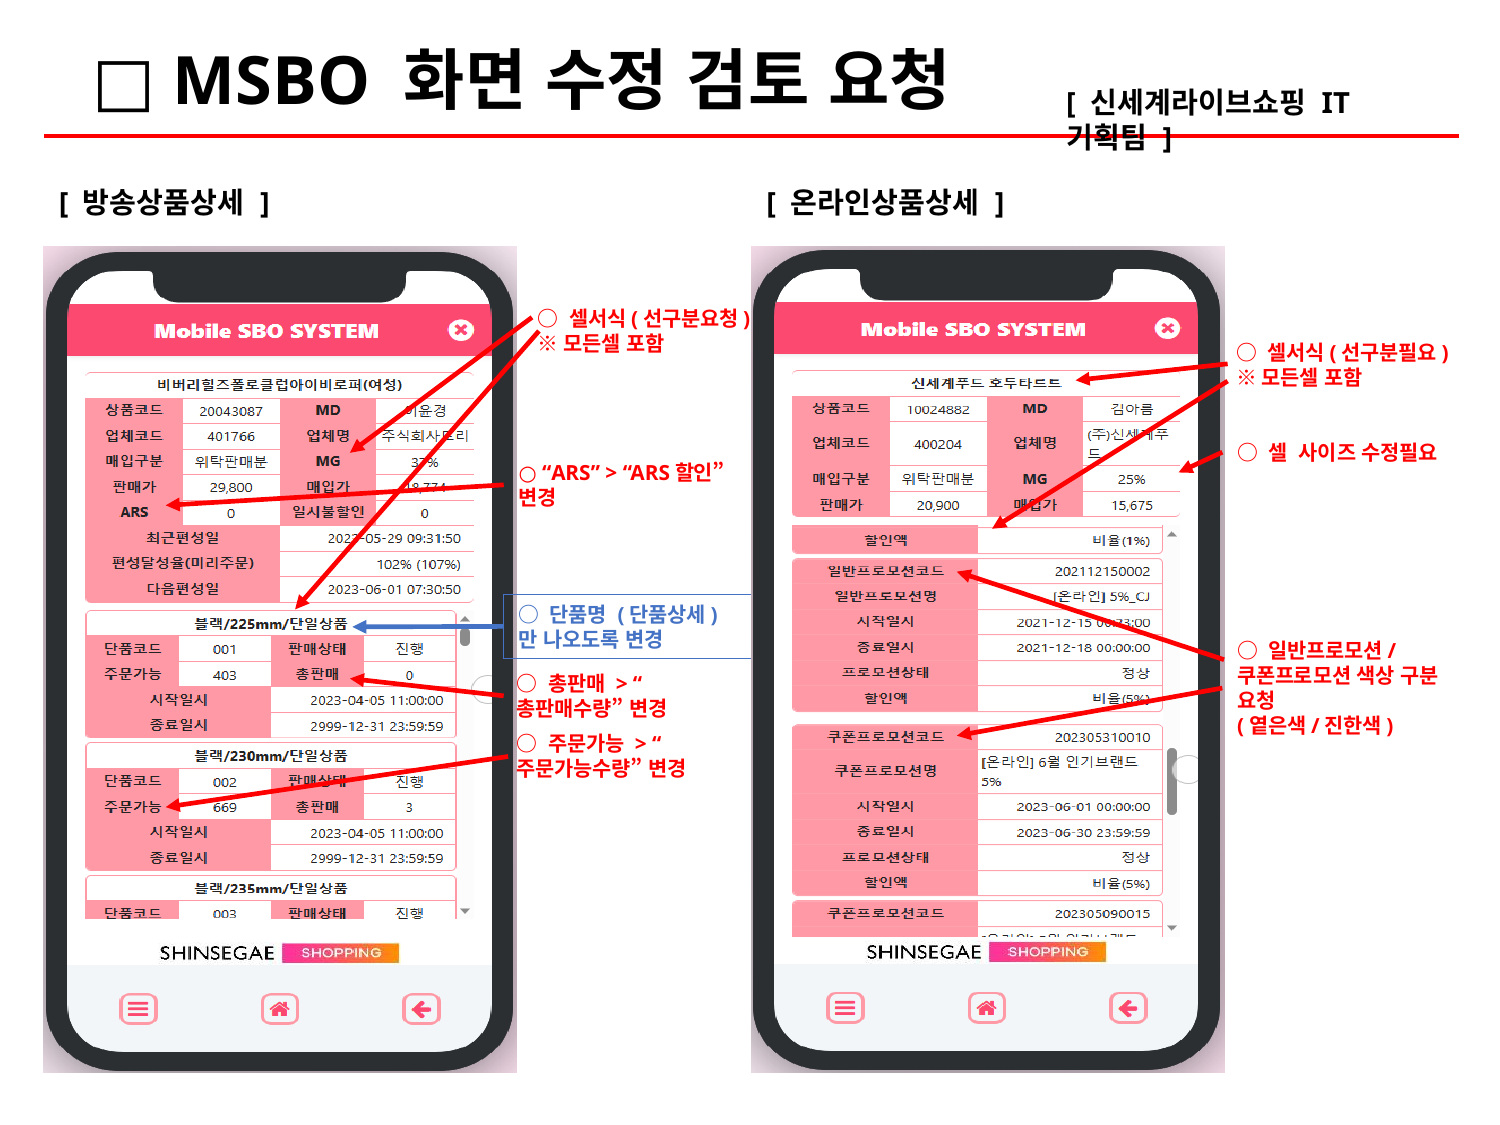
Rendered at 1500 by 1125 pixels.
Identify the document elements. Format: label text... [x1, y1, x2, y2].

text_box [ 방송상품상세 ] [43, 176, 455, 227]
text_box ○ 셀서식(선구분요청) ※모든셀 포함 [523, 298, 751, 363]
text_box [349, 678, 504, 696]
text_box □ MSBO 화면 수정 검토 요청 [77, 30, 1112, 126]
text_box [ 온라인상품상세 ] [751, 176, 1163, 227]
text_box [165, 756, 509, 808]
text_box [ 신세계라이브쇼핑 IT기획팀 ] [1051, 76, 1451, 135]
text_box ○ 단품명 (단품상세)만 나오도록 변경 [517, 594, 751, 659]
text_box ○ 총판매 > “총판매수량” 변경 [517, 663, 750, 728]
text_box ○ 셀 사이즈 수정필요 [1228, 432, 1471, 473]
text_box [295, 331, 539, 610]
picture [751, 246, 1225, 1074]
text_box ○ 셀서식(선구분필요) ※모든셀 포함 [1225, 332, 1470, 398]
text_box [991, 381, 1228, 529]
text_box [1075, 363, 1228, 381]
text_box ○ 일반프로모션/쿠폰프로모션 색상 구분 요청 (옅은색/진한색) [1225, 630, 1471, 746]
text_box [349, 317, 532, 331]
text_box ○ “ARS” > “ARS할인” 변경 [539, 452, 751, 518]
text_box ○ 주문가능 > “주문가능수량” 변경 [517, 728, 750, 789]
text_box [165, 485, 504, 506]
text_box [956, 571, 1225, 660]
picture [43, 246, 517, 1074]
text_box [956, 676, 1223, 736]
text_box [ 신세계라이브쇼핑 IT기획팀 ] [1051, 137, 1451, 162]
